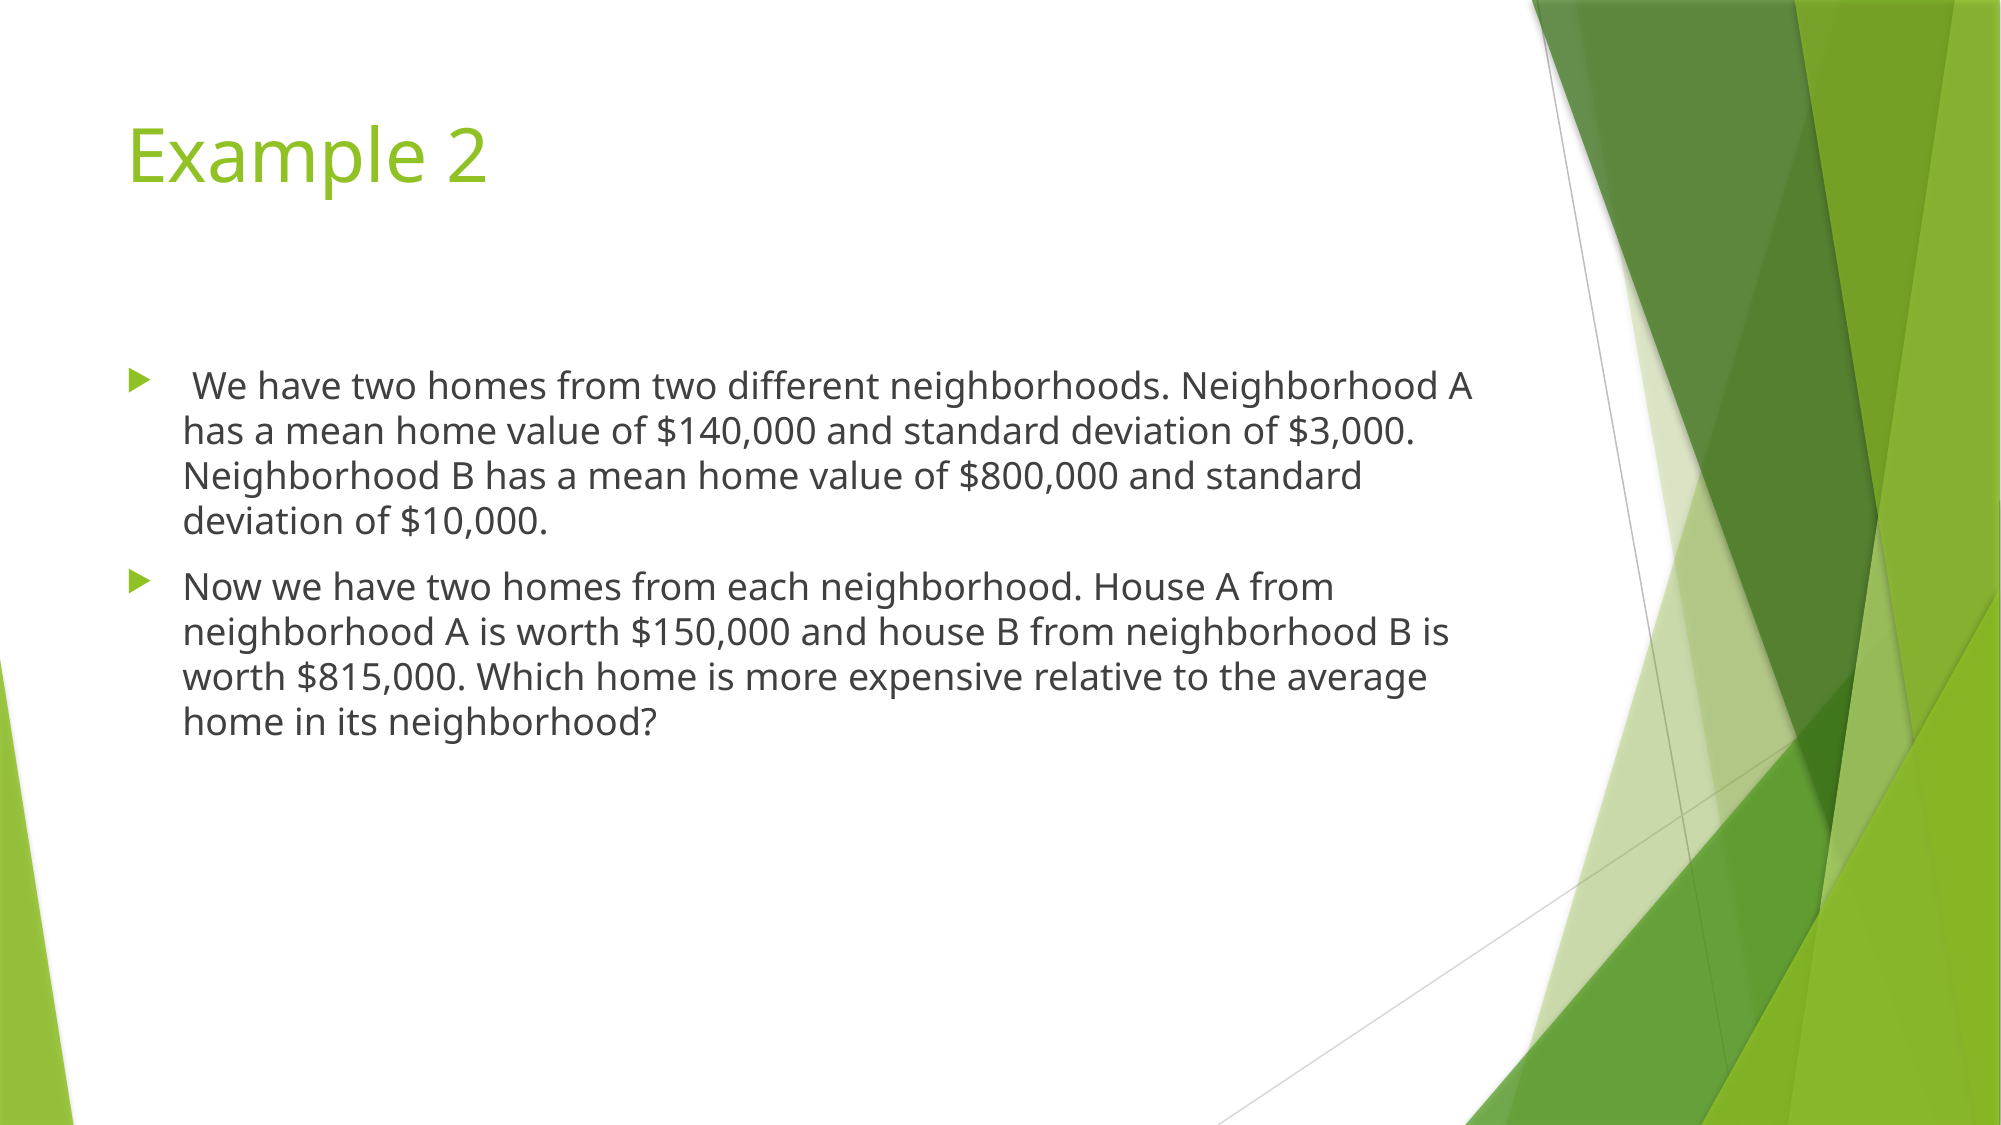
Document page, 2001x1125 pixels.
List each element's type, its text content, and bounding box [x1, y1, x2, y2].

title Example 2 [111, 99, 1522, 317]
list We have two homes from two different neighborhoods. Neighborhood A has a mean home value of $140,000 and standard deviation of $3,000. Neighborhood B has a mean home value of $800,000 and standard deviation of $10,000. Now we have two homes from each neighborhood. House A from neighborhood A is worth $150,000 and house B from neighborhood B is worth $815,000. Which home is more expensive relative to the average home in its neighborhood? [111, 354, 1522, 992]
